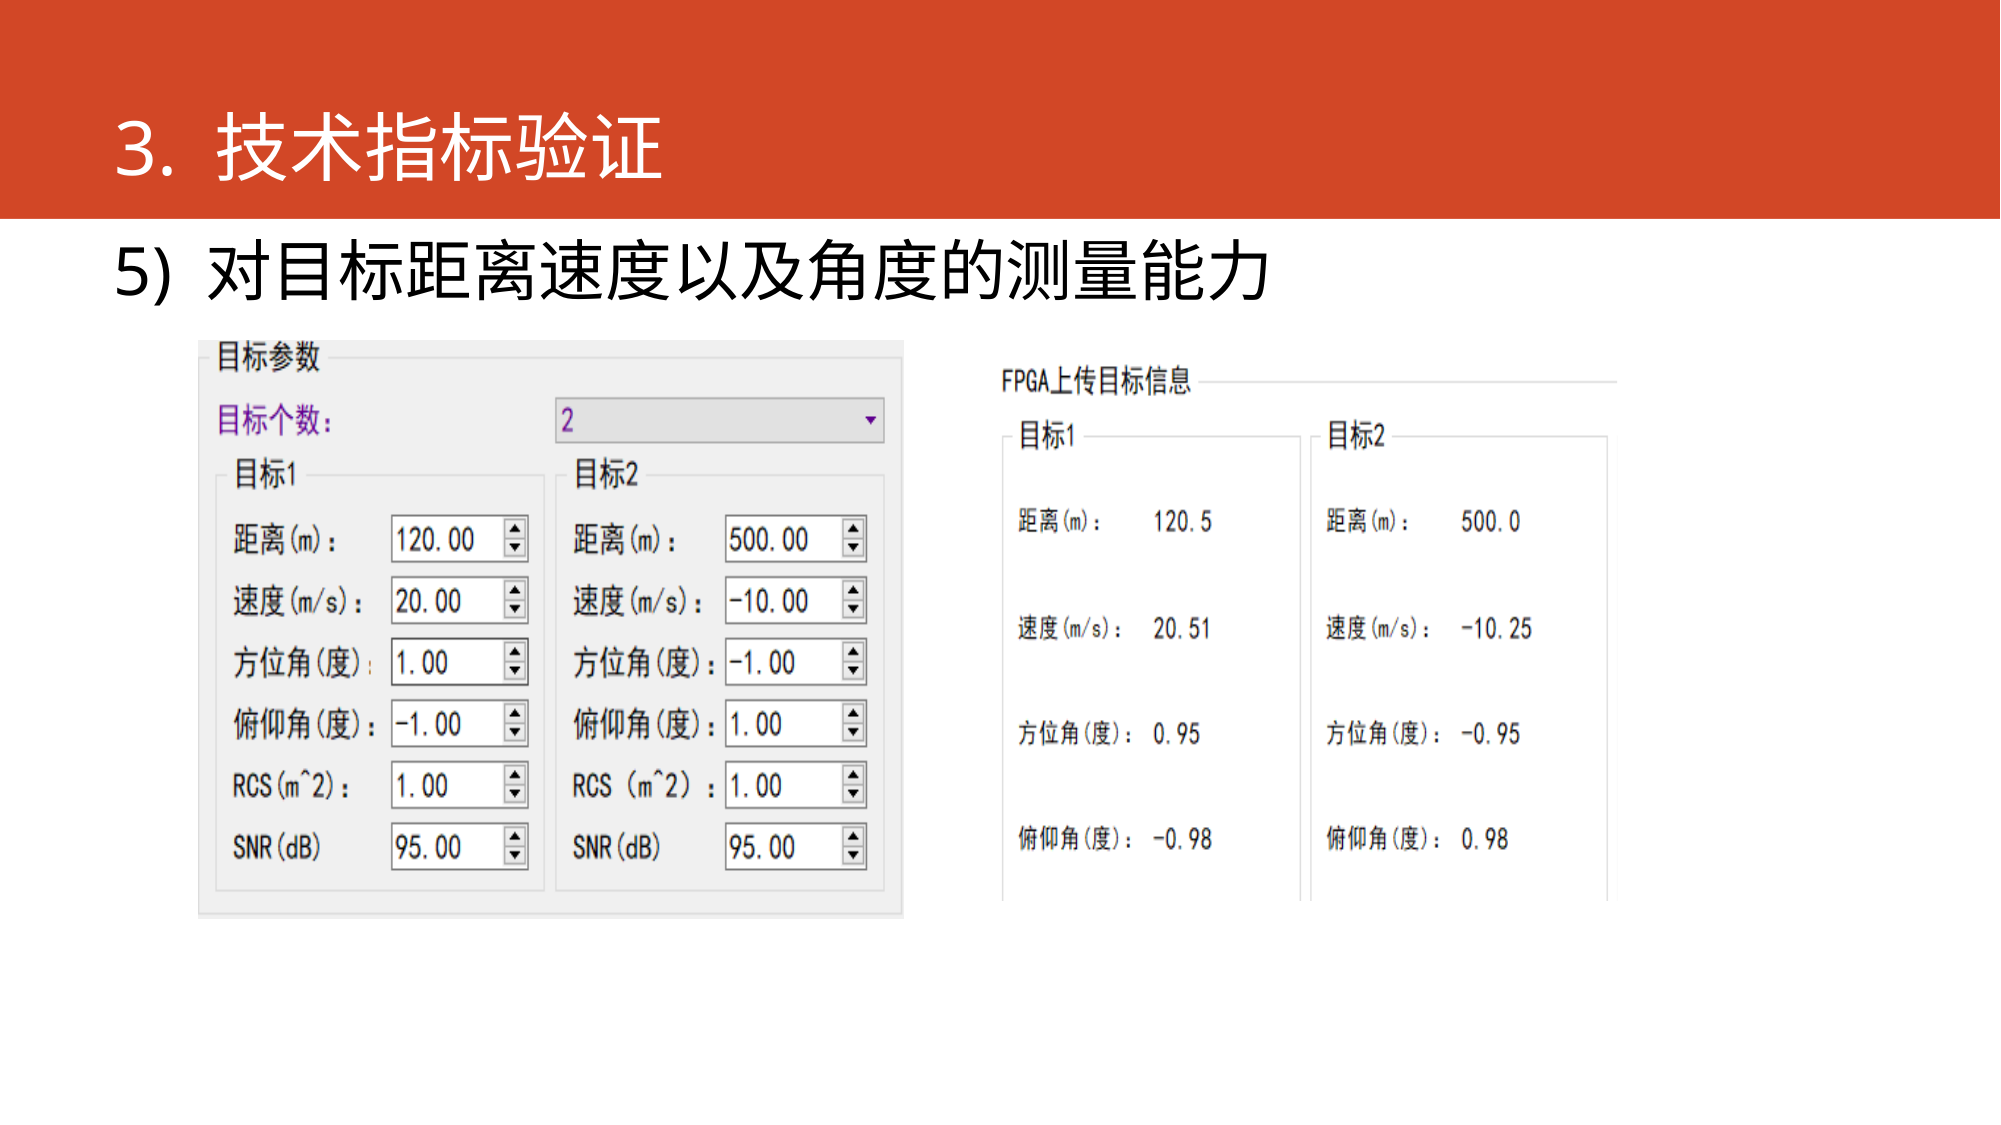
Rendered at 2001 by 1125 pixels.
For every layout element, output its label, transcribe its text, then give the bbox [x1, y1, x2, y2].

title 3. 技术指标验证 [99, 0, 1863, 199]
picture [999, 358, 1618, 901]
text_box 5) 对目标距离速度以及角度的测量能力 [99, 221, 1837, 316]
picture [198, 340, 904, 919]
